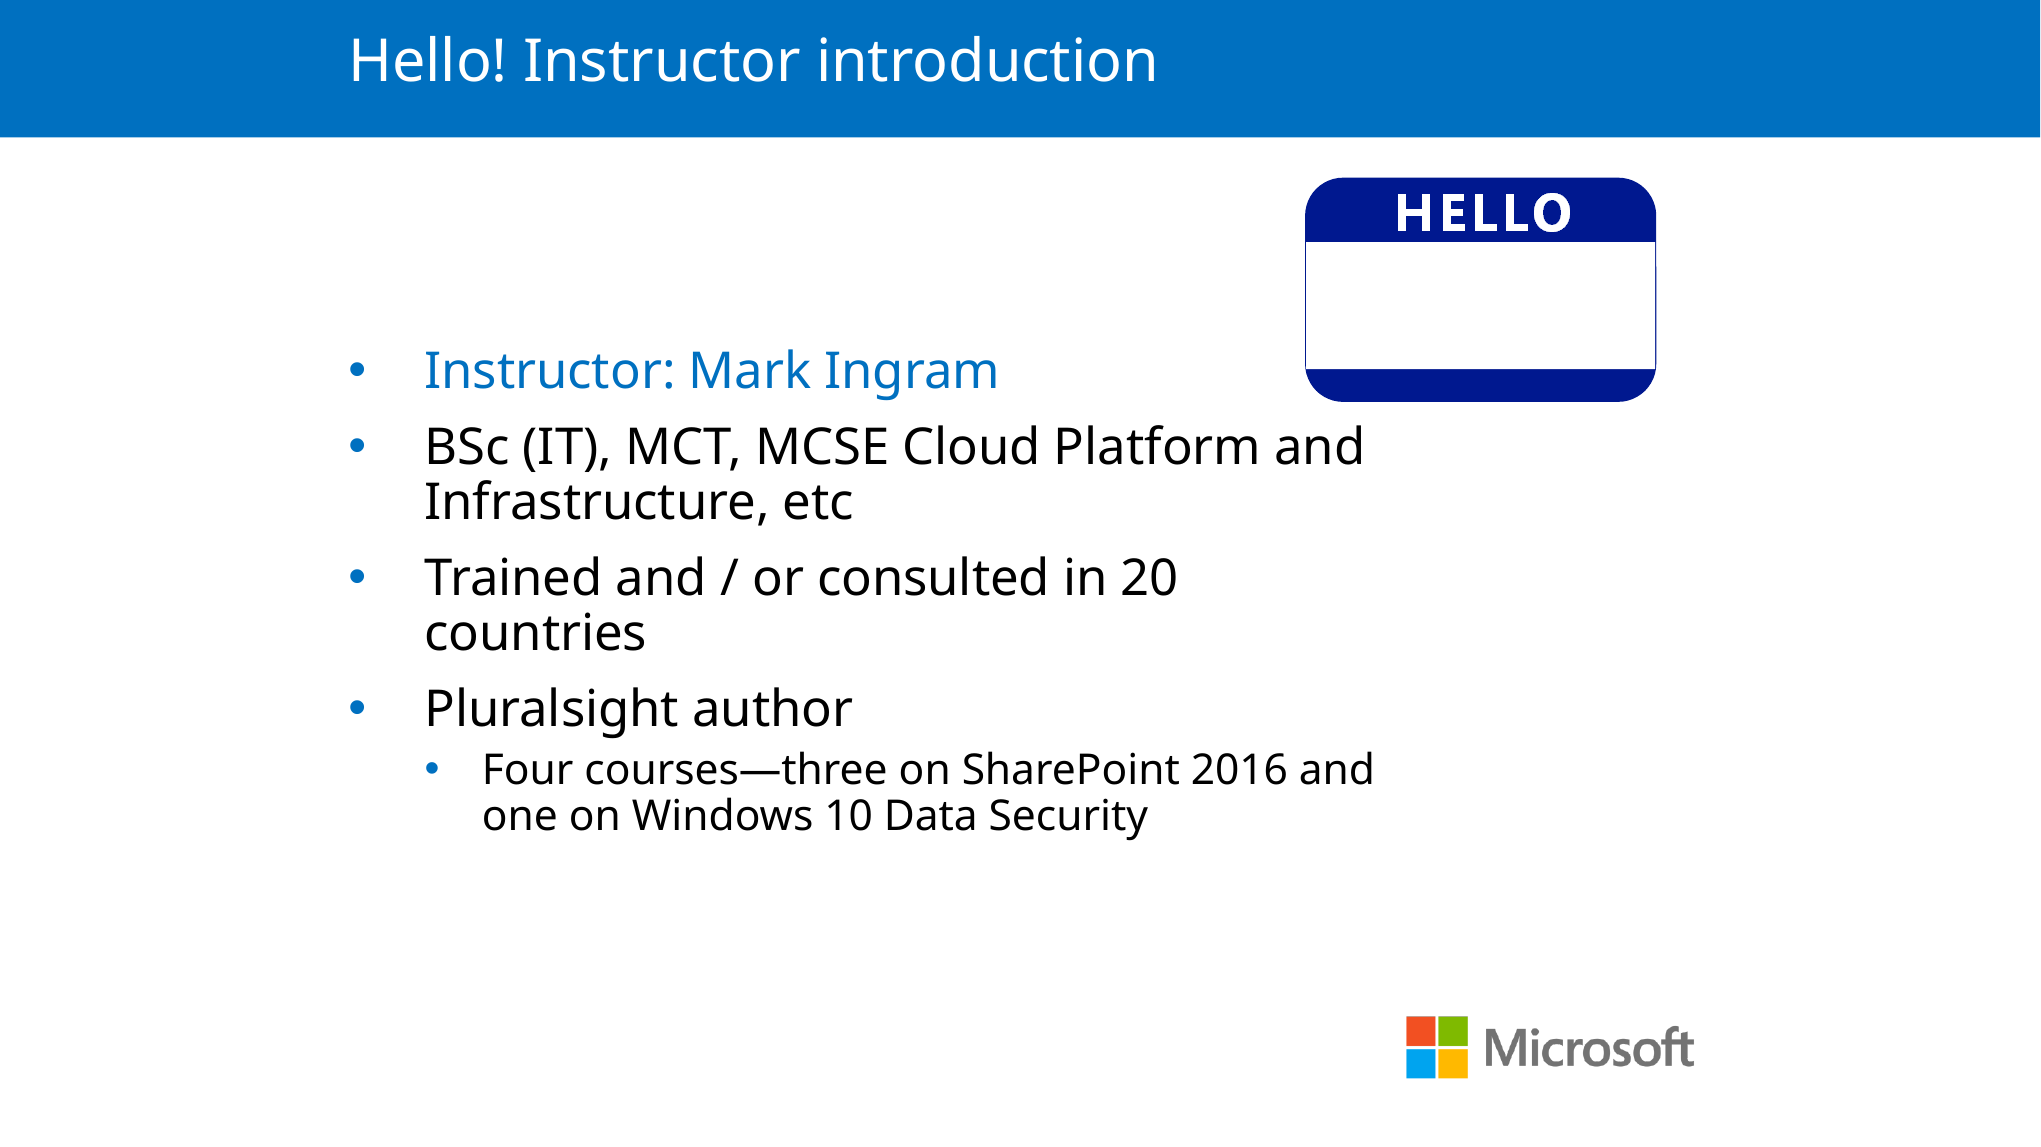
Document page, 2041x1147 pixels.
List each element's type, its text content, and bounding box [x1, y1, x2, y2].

picture [1366, 979, 1733, 1115]
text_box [1306, 178, 1656, 401]
title Hello! Instructor introduction [333, 0, 1707, 125]
list Instructor: Mark Ingram BSc (IT), MCT, MCSE Cloud Platform and Infrastructure, etc Trained and / or consulted in 20 countries Pluralsight author Four courses—three on SharePoint 2016 and one on Windows 10 Data Security [333, 178, 1415, 1031]
